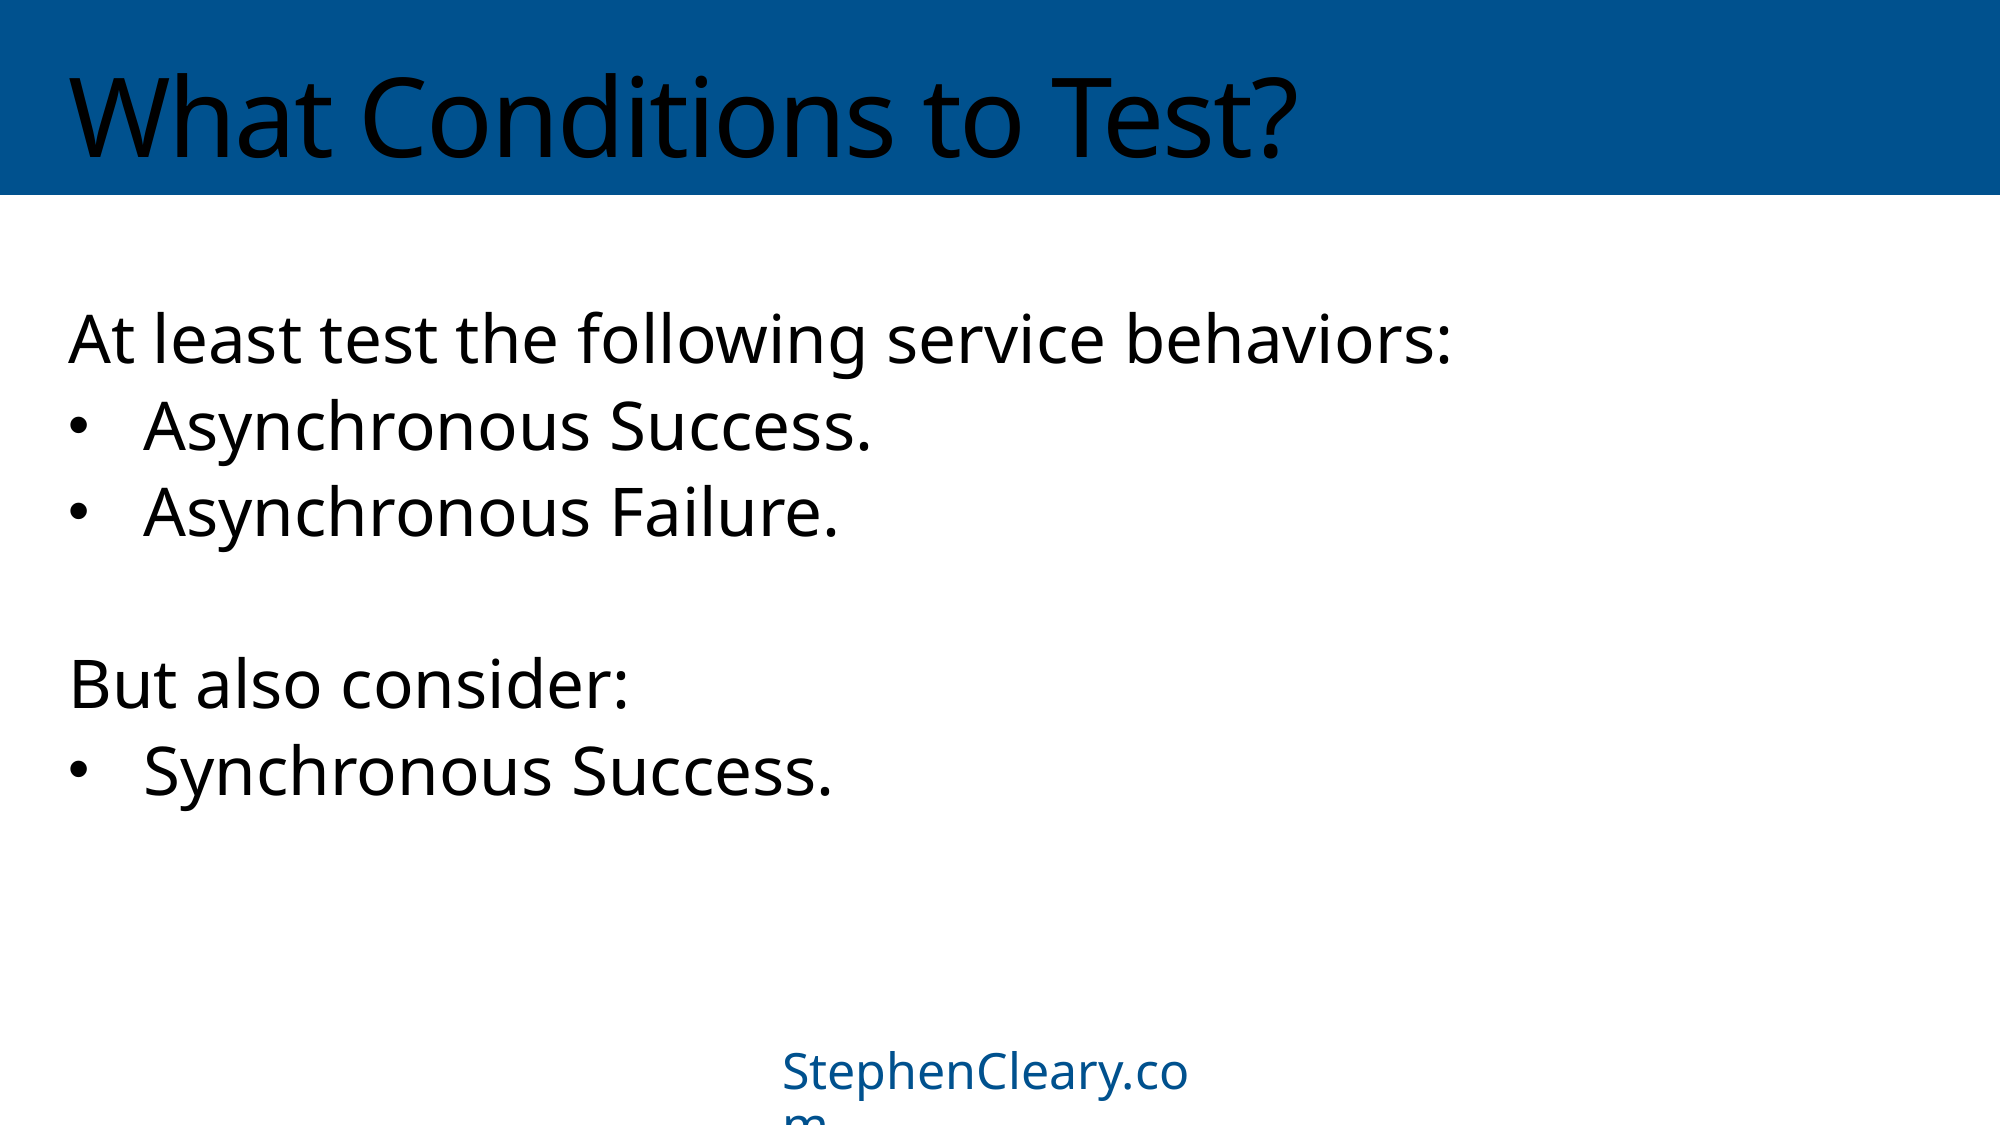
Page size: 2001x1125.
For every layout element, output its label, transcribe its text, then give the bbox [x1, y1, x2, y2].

title What Conditions to Test? [44, 47, 1957, 196]
list At least test the following service behaviors: Asynchronous Success. Asynchronous Failure. But also consider: Synchronous Success. [44, 196, 1956, 840]
